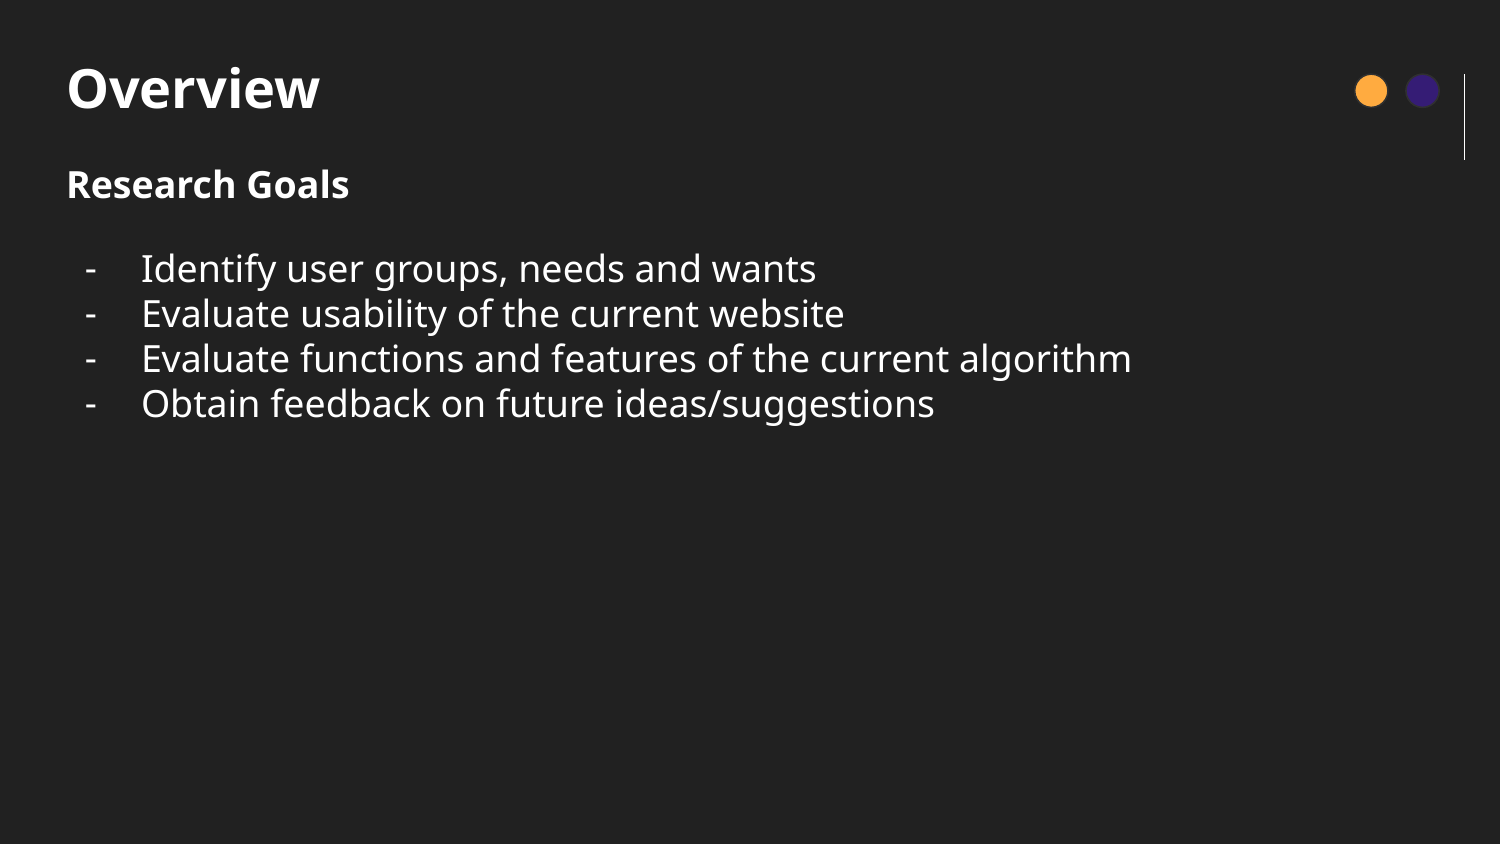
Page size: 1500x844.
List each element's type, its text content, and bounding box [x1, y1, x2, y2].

title Overview [51, 47, 1449, 134]
text_box [1405, 74, 1440, 108]
title Research Goals [51, 134, 1449, 222]
text_box [1354, 74, 1388, 108]
title Identify user groups, needs and wants Evaluate usability of the current website Evaluate functions and features of the current algorithm Obtain feedback on future ideas/suggestions [51, 229, 1449, 551]
